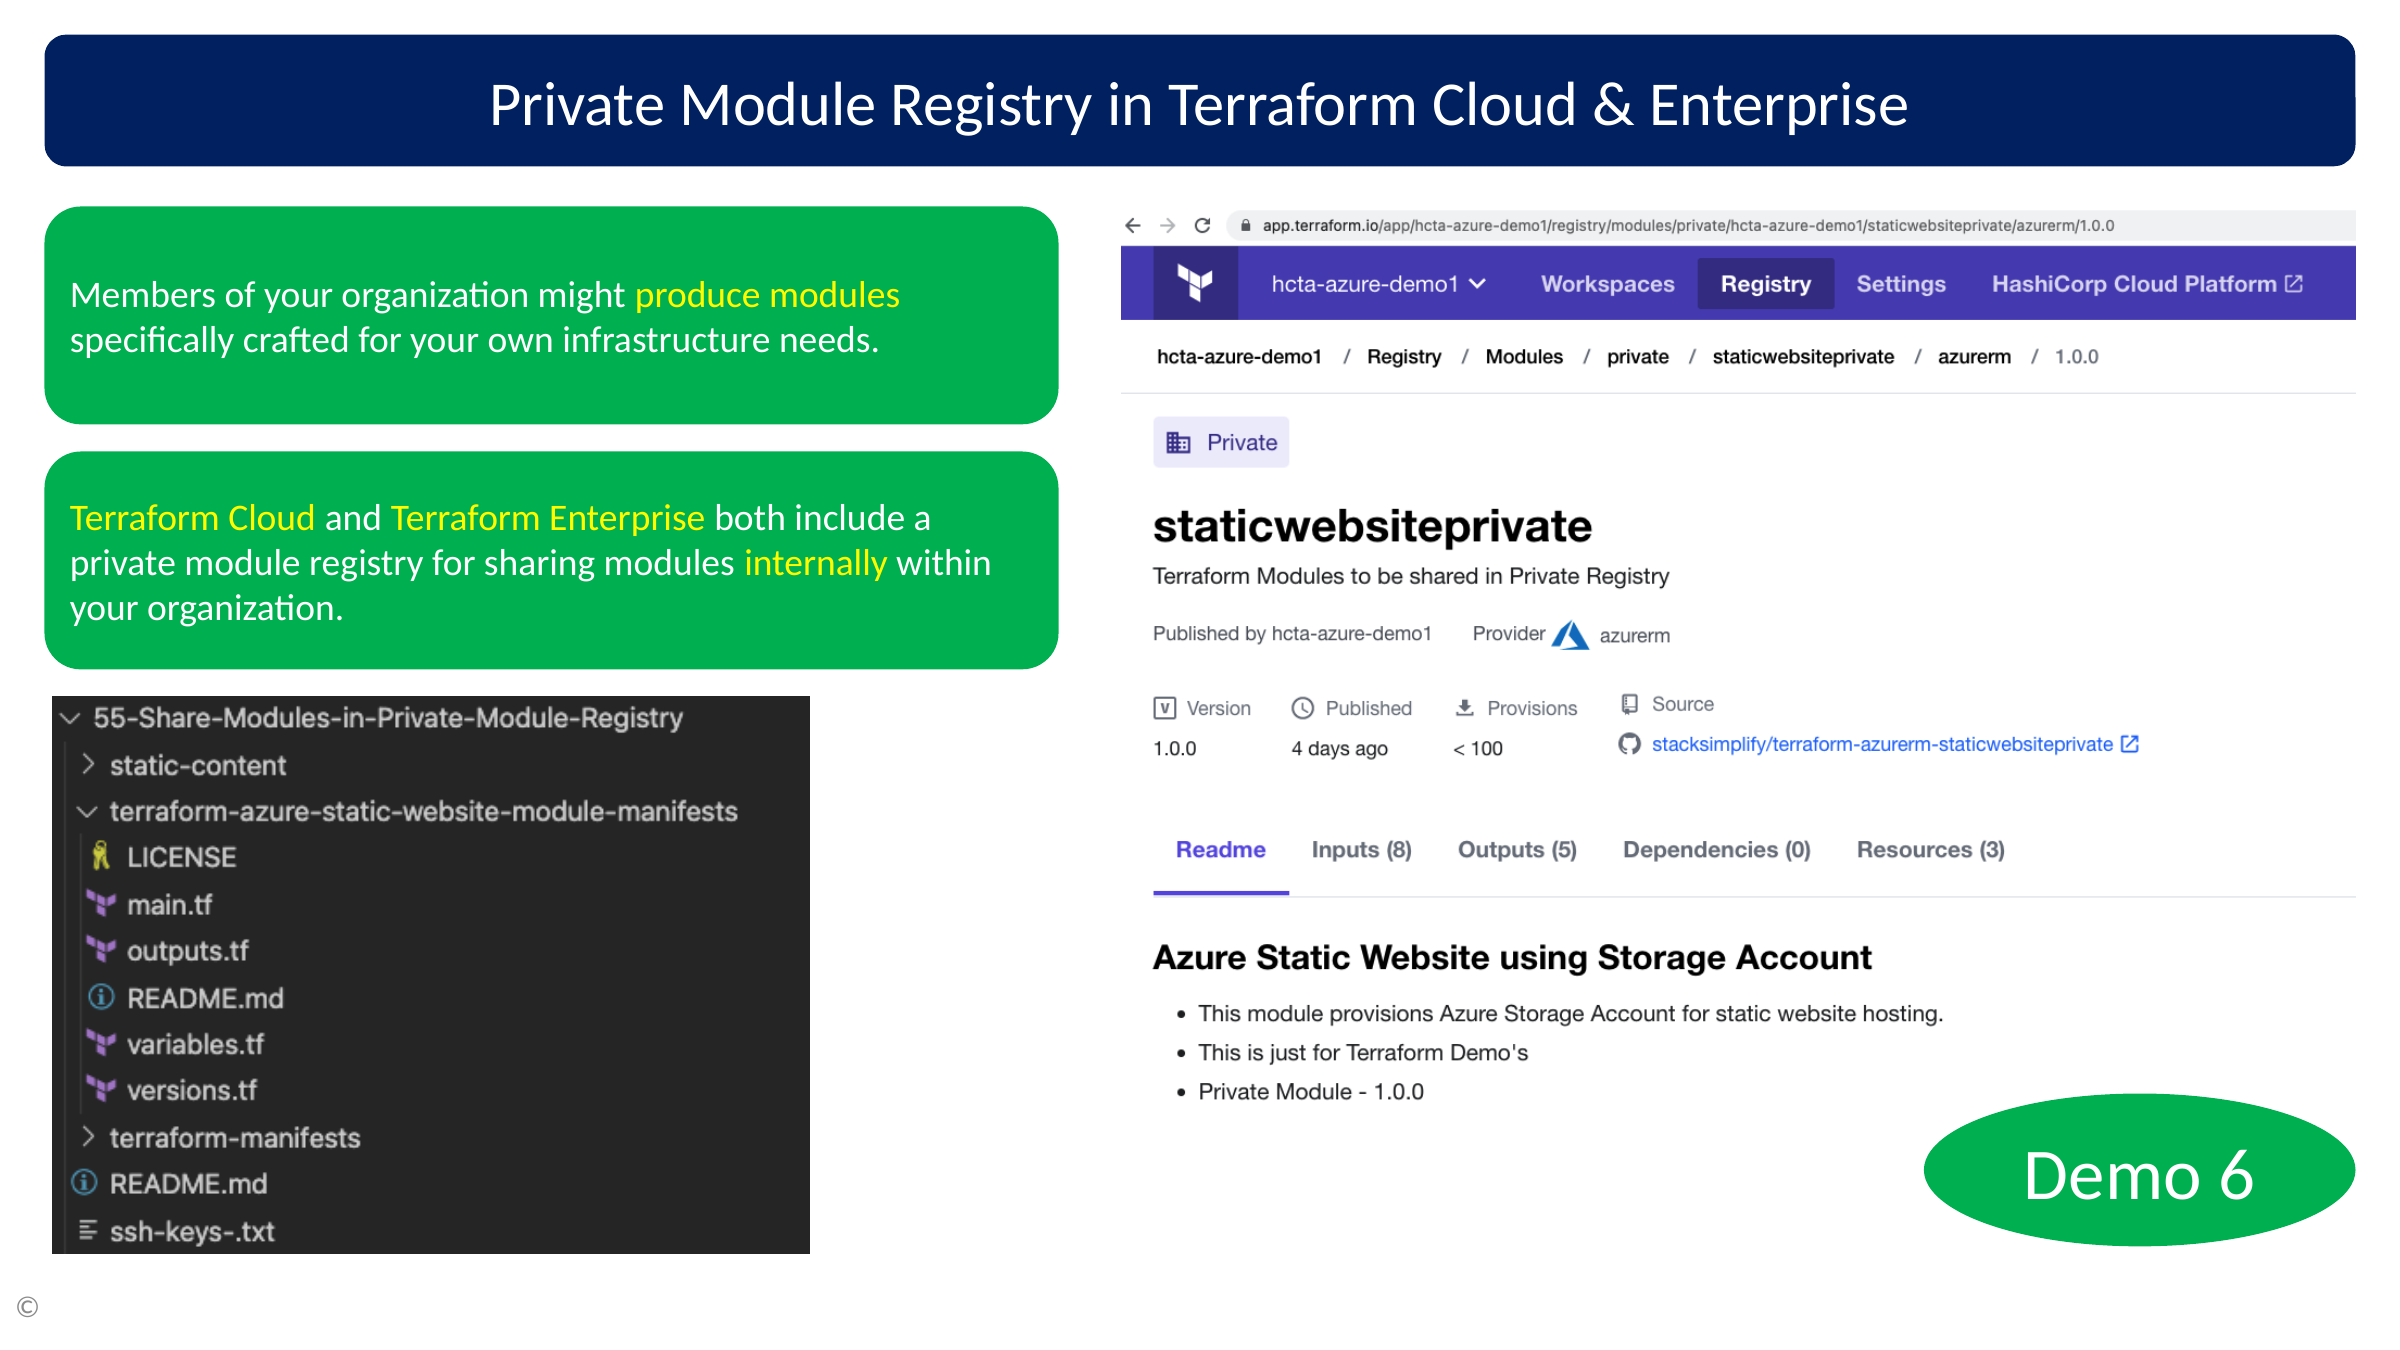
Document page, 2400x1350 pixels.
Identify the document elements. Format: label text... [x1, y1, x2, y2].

text_box Terraform Cloud and Terraform Enterprise both include a private module registry for sharing modules internally within your organization. [43, 450, 1060, 671]
picture [1121, 206, 2356, 1170]
text_box Members of your organization might produce modules specifically crafted for your own infrastructure needs. [43, 205, 1060, 426]
footer © [0, 1269, 810, 1342]
text_box Private Module Registry in Terraform Cloud & Enterprise [43, 33, 2357, 168]
picture [52, 696, 810, 1254]
text_box Demo 6 [1922, 1164, 2357, 1248]
